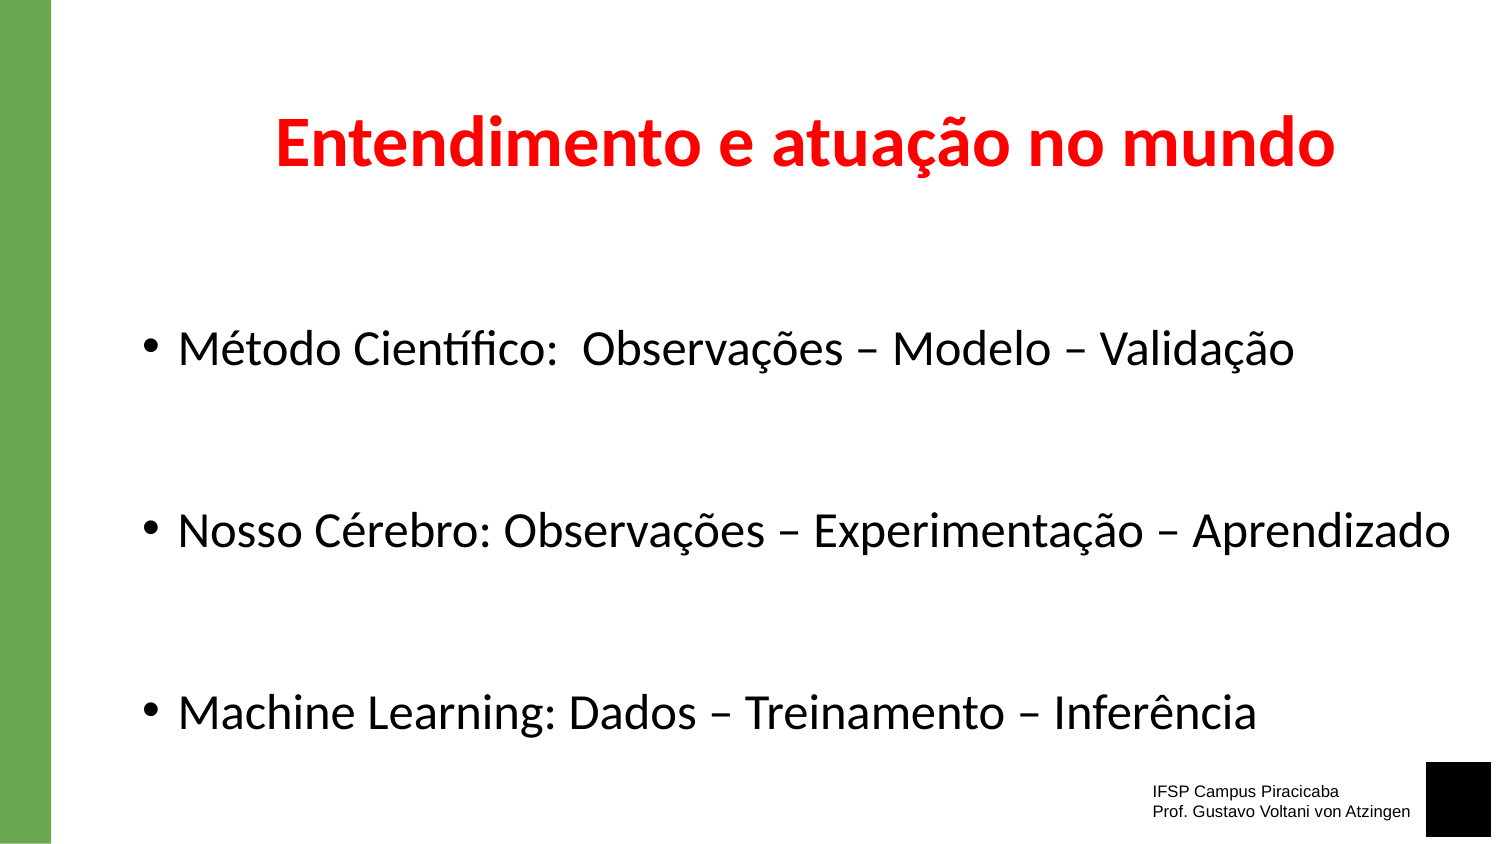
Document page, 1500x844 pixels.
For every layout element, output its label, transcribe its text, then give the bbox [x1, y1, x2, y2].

text_box Entendimento e atuação no mundo Método Científico: Observações – Modelo – Validação Nosso Cérebro: Observações – Experimentação – Aprendizado Machine Learning: Dados – Treinamento – Inferência [120, 68, 1492, 762]
picture [1426, 762, 1491, 837]
